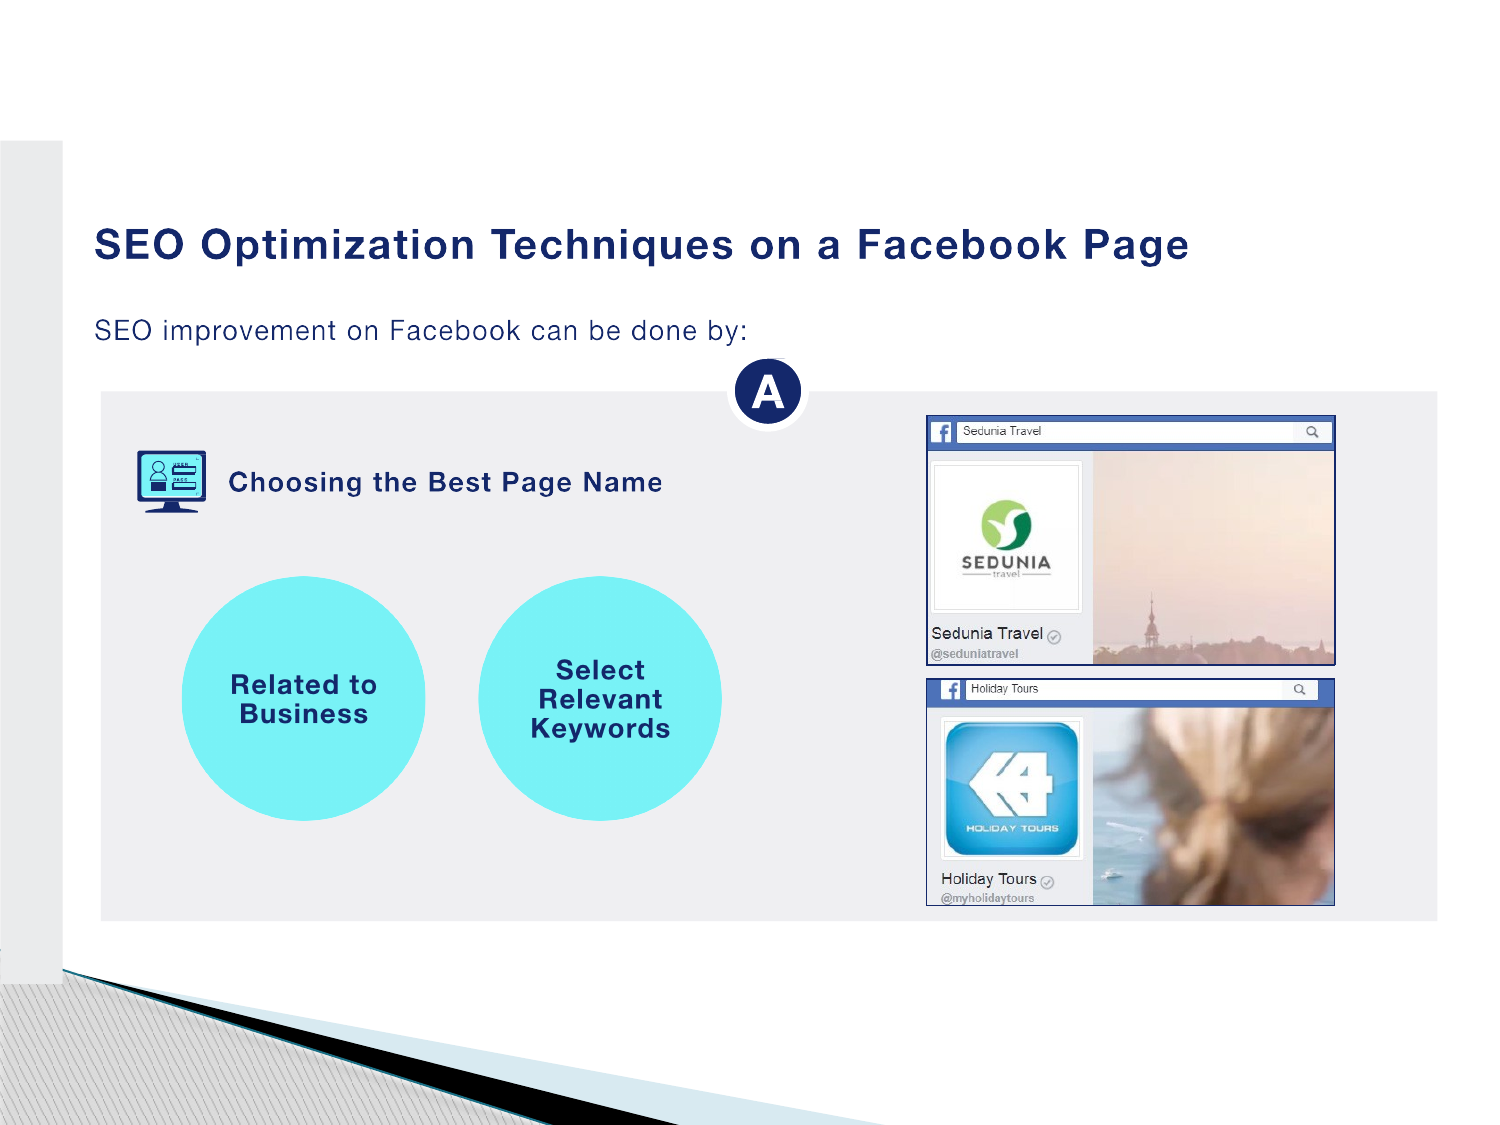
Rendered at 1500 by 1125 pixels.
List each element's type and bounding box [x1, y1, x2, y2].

text_box [927, 679, 1334, 905]
text_box [95, 228, 1188, 267]
text_box [751, 374, 785, 409]
text_box [735, 359, 801, 423]
text_box [229, 471, 662, 497]
text_box [727, 350, 809, 432]
text_box [181, 576, 426, 821]
text_box [149, 460, 168, 481]
text_box [95, 319, 745, 346]
text_box [927, 416, 1334, 664]
text_box [100, 391, 1438, 922]
text_box [142, 455, 201, 497]
text_box [478, 576, 722, 821]
text_box [0, 140, 63, 985]
text_box [137, 450, 206, 513]
